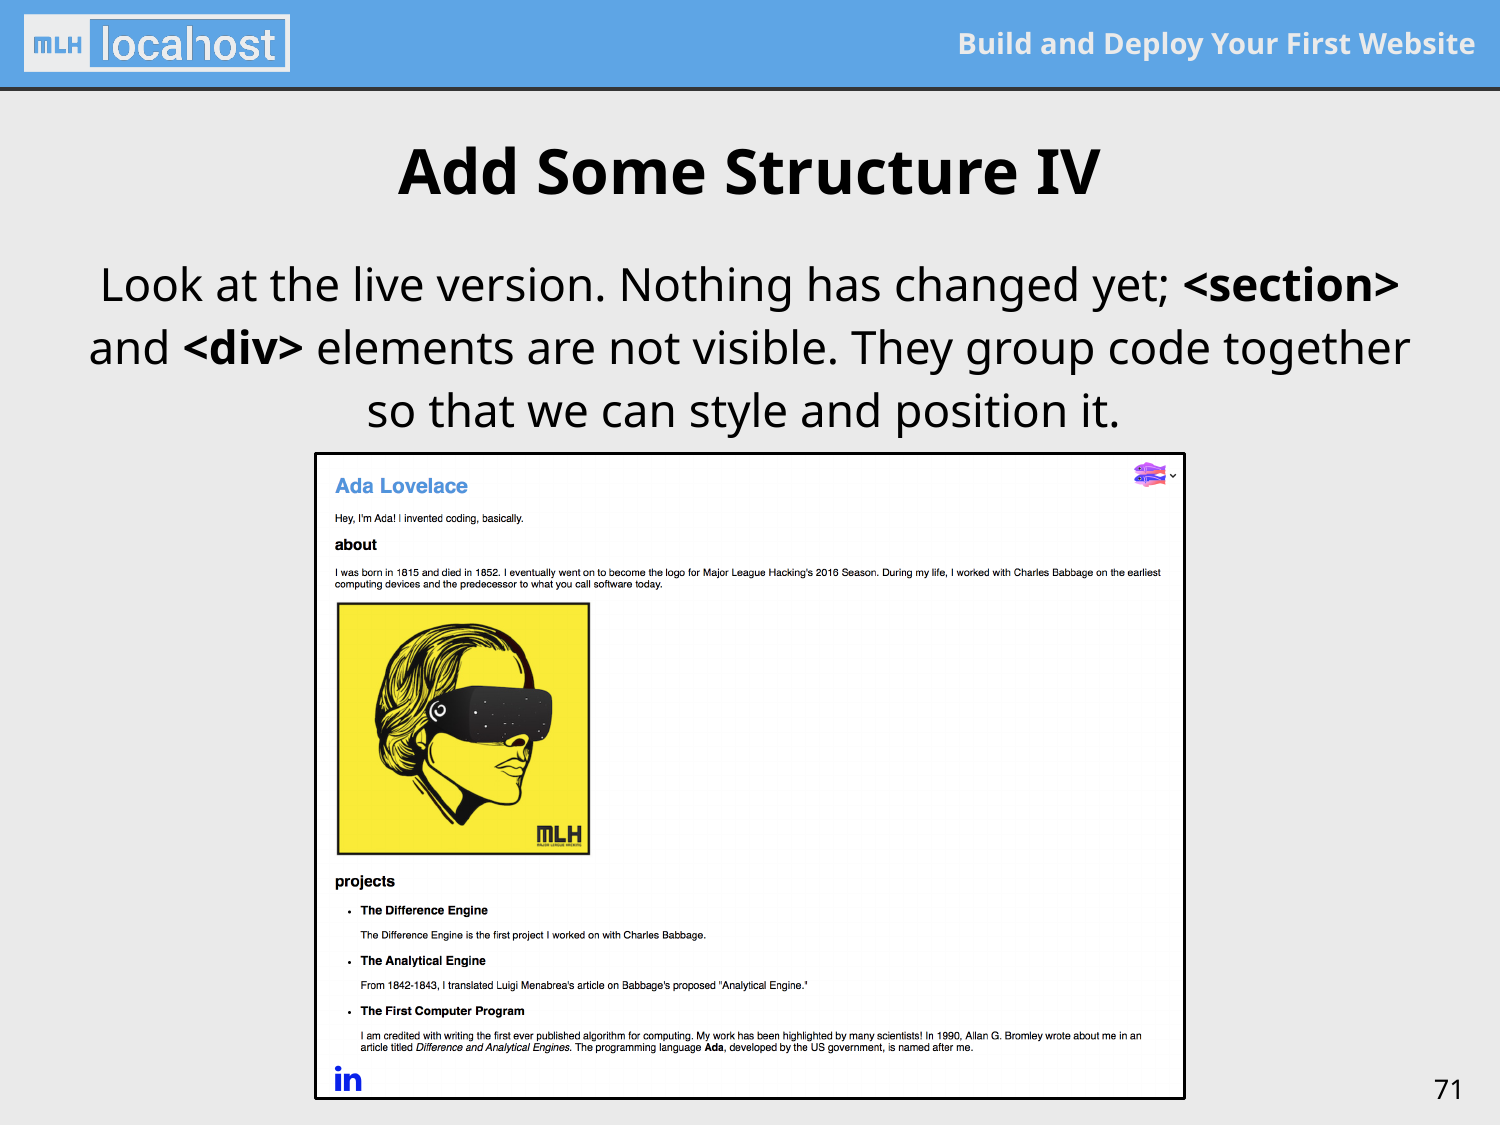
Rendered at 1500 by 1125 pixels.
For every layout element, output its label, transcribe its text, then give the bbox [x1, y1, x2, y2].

picture [316, 454, 1184, 1098]
text_box Look at the live version. Nothing has changed yet; <section> and <div> elements are not visible. They group code together so that we can style and position it. [53, 233, 1446, 528]
title Add Some Structure IV [47, 106, 1453, 233]
picture [24, 14, 290, 72]
slide_number ‹#› [1389, 1057, 1480, 1125]
